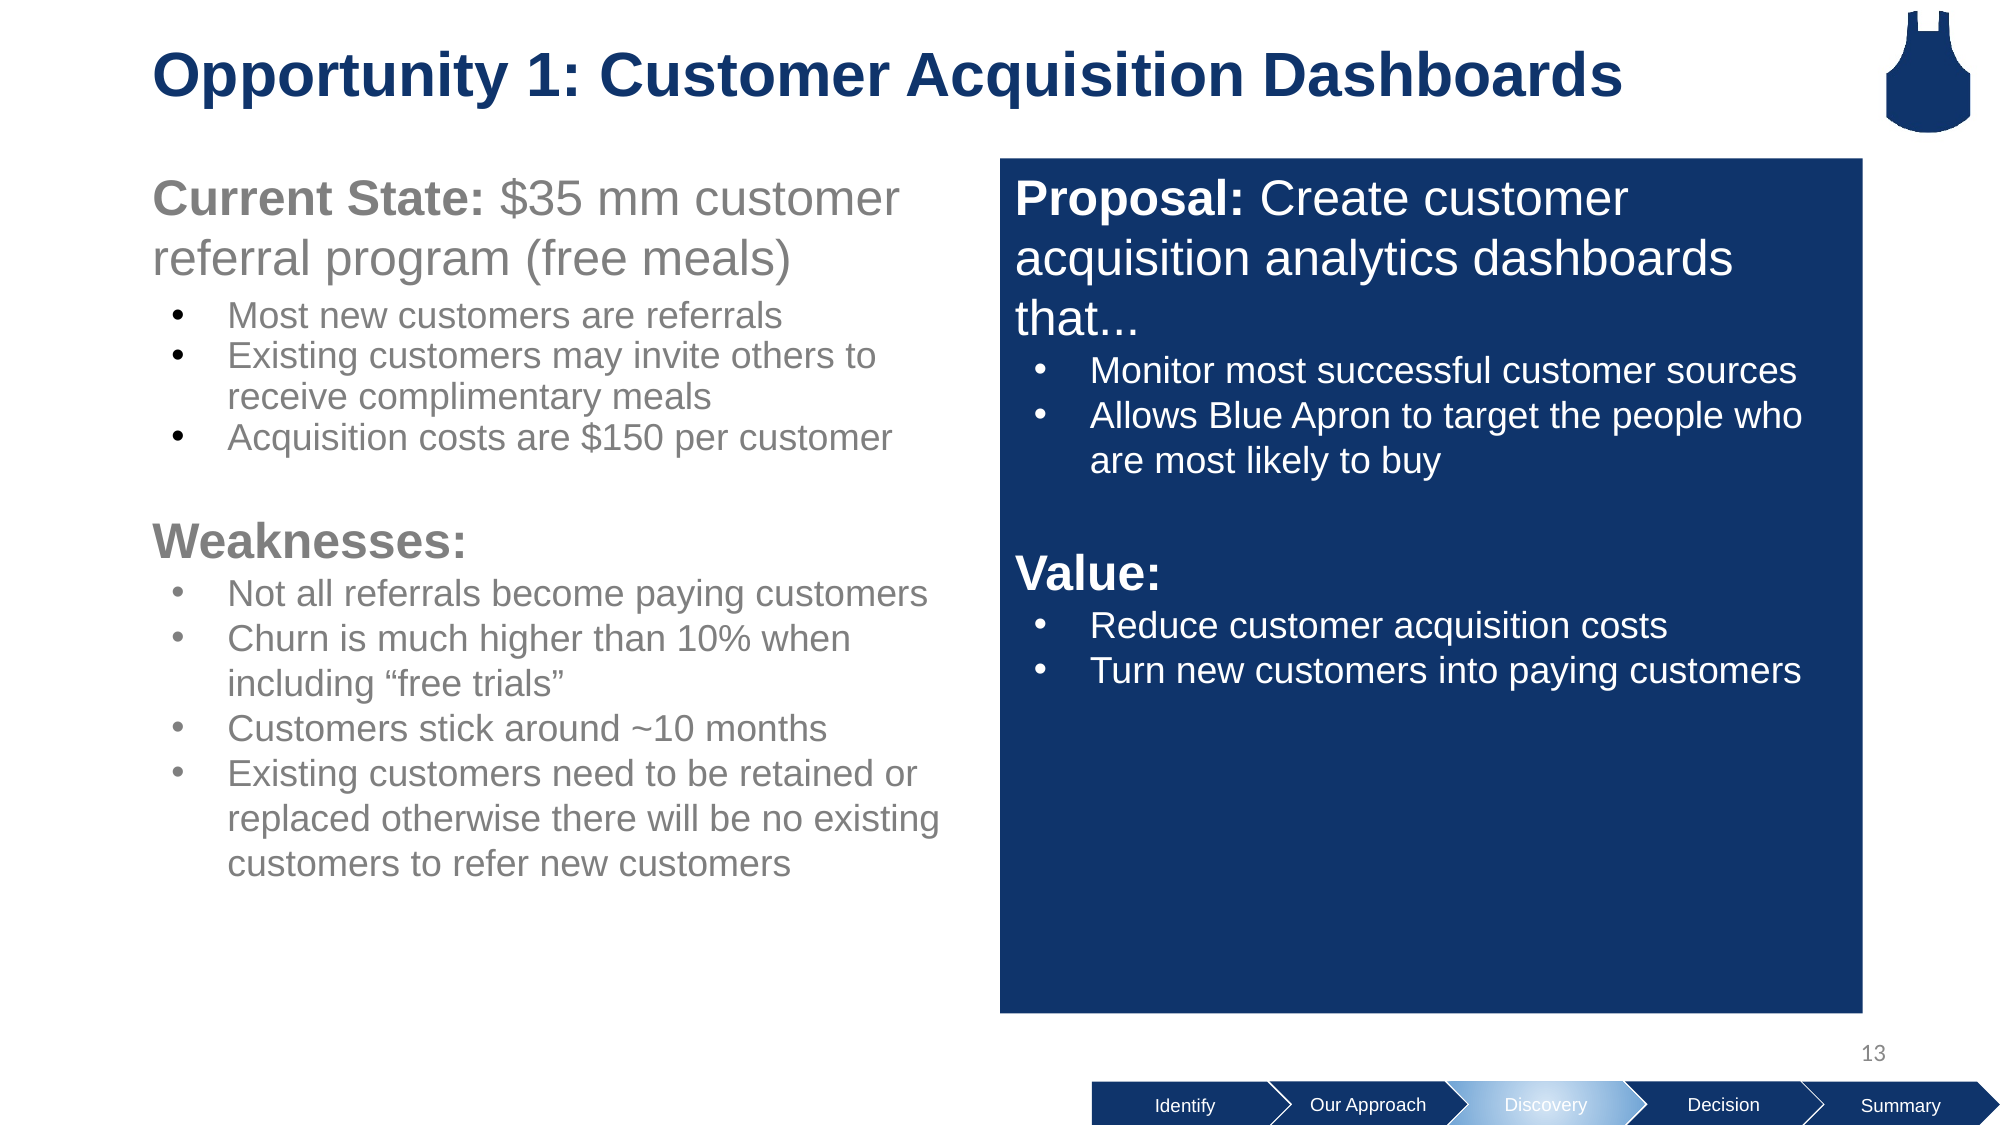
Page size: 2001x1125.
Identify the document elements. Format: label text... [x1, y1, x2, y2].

picture [1856, 0, 2000, 144]
text_box Identify [1091, 1081, 1291, 1125]
text_box Decision [1625, 1081, 1824, 1125]
title Opportunity 1: Customer Acquisition Dashboards [137, 34, 1851, 119]
list Proposal: Create customer acquisition analytics dashboards that... Monitor most successful customer sources Allows Blue Apron to target the people who are most likely to buy Value: Reduce customer acquisition costs Turn new customers into paying customers [1000, 158, 1863, 1014]
text_box Our Approach [1269, 1081, 1468, 1125]
text_box Discovery [1446, 1081, 1645, 1125]
list Current State: $35 mm customer referral program (free meals) Most new customers are referrals Existing customers may invite others to receive complimentary meals Acquisition costs are $150 per customer Weaknesses: Not all referrals become paying customers Churn is much higher than 10% when including “free trials” Customers stick around ~10 months Existing customers need to be retained or replaced otherwise there will be no existing customers to refer new customers [137, 158, 1000, 1014]
slide_number 13 [1444, 1021, 1902, 1082]
text_box Summary [1801, 1081, 2000, 1125]
